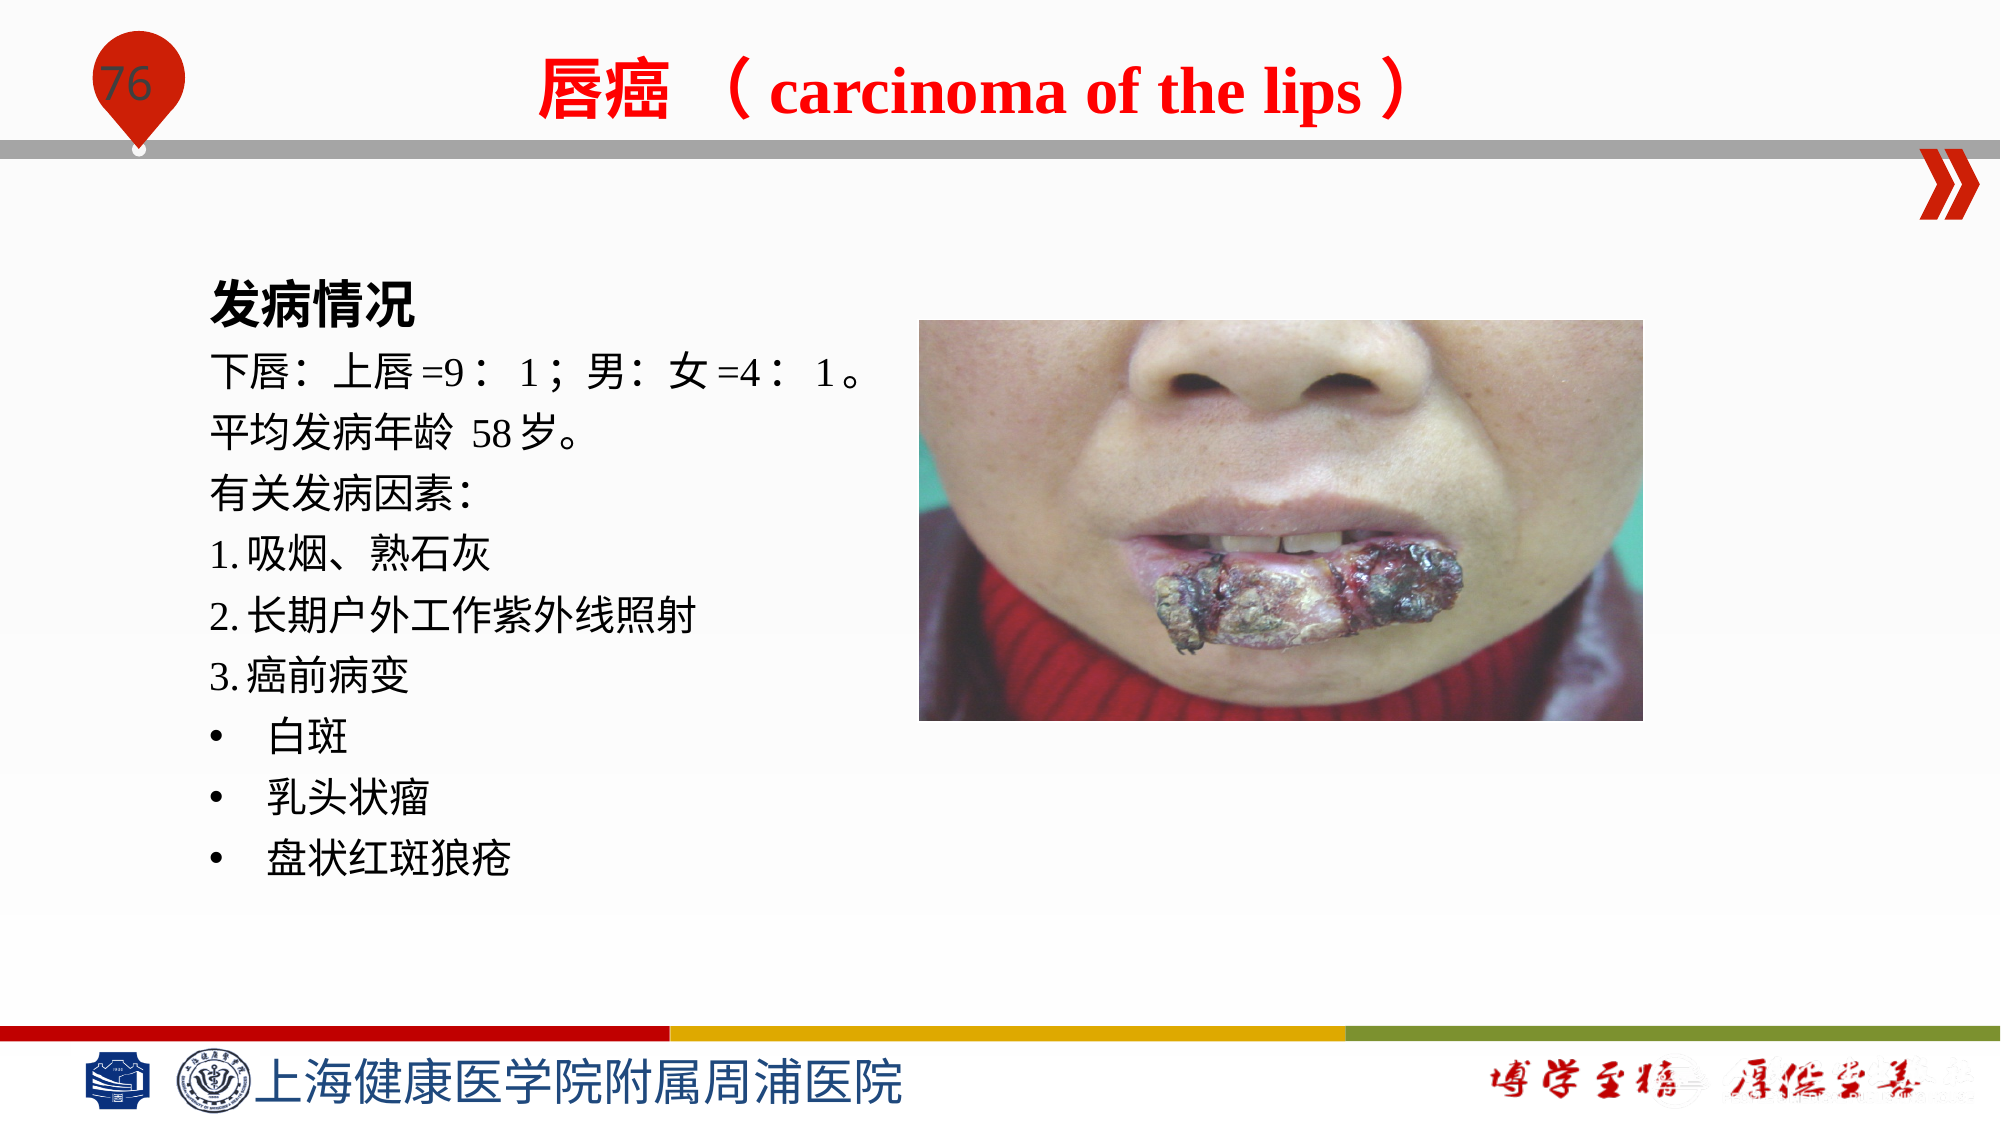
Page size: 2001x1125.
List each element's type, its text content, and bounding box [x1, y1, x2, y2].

picture [918, 320, 1644, 722]
list 发病情况 下唇：上唇=9：1；男：女=4：1。 平均发病年龄 58岁。 有关发病因素： 1.吸烟、熟石灰 2.长期户外工作紫外线照射 3.癌前病变 白斑 乳头状瘤 盘状红斑狼疮 [194, 251, 1995, 995]
title 唇癌 （carcinoma of the lips） [99, 0, 1900, 203]
picture [1458, 1043, 1995, 1124]
picture [70, 1042, 260, 1121]
